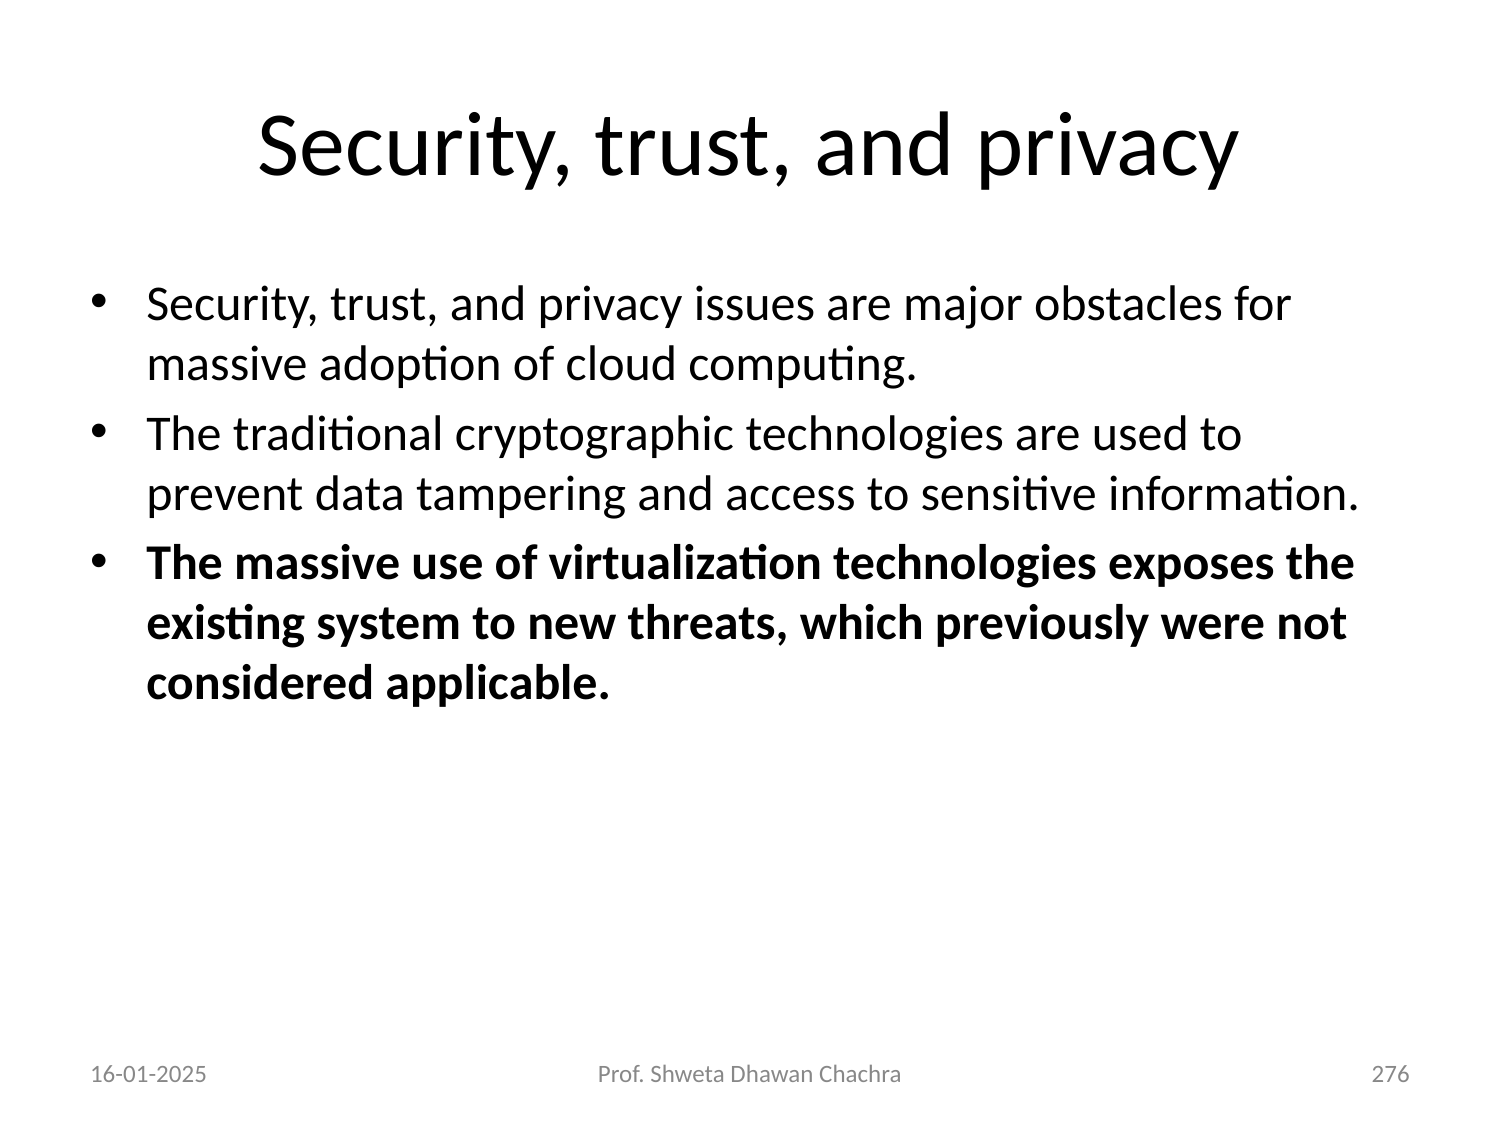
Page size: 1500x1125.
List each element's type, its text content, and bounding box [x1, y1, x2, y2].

slide_number ‹#› [1074, 1042, 1425, 1103]
footer Prof. Shweta Dhawan Chachra [512, 1042, 988, 1103]
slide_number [75, 1042, 425, 1103]
title Security, trust, and privacy [75, 45, 1425, 233]
list Security, trust, and privacy issues are major obstacles for massive adoption of cloud computing. The traditional cryptographic technologies are used to prevent data tampering and access to sensitive information. The massive use of virtualization technologies exposes the existing system to new threats, which previously were not considered applicable. [75, 262, 1425, 1005]
